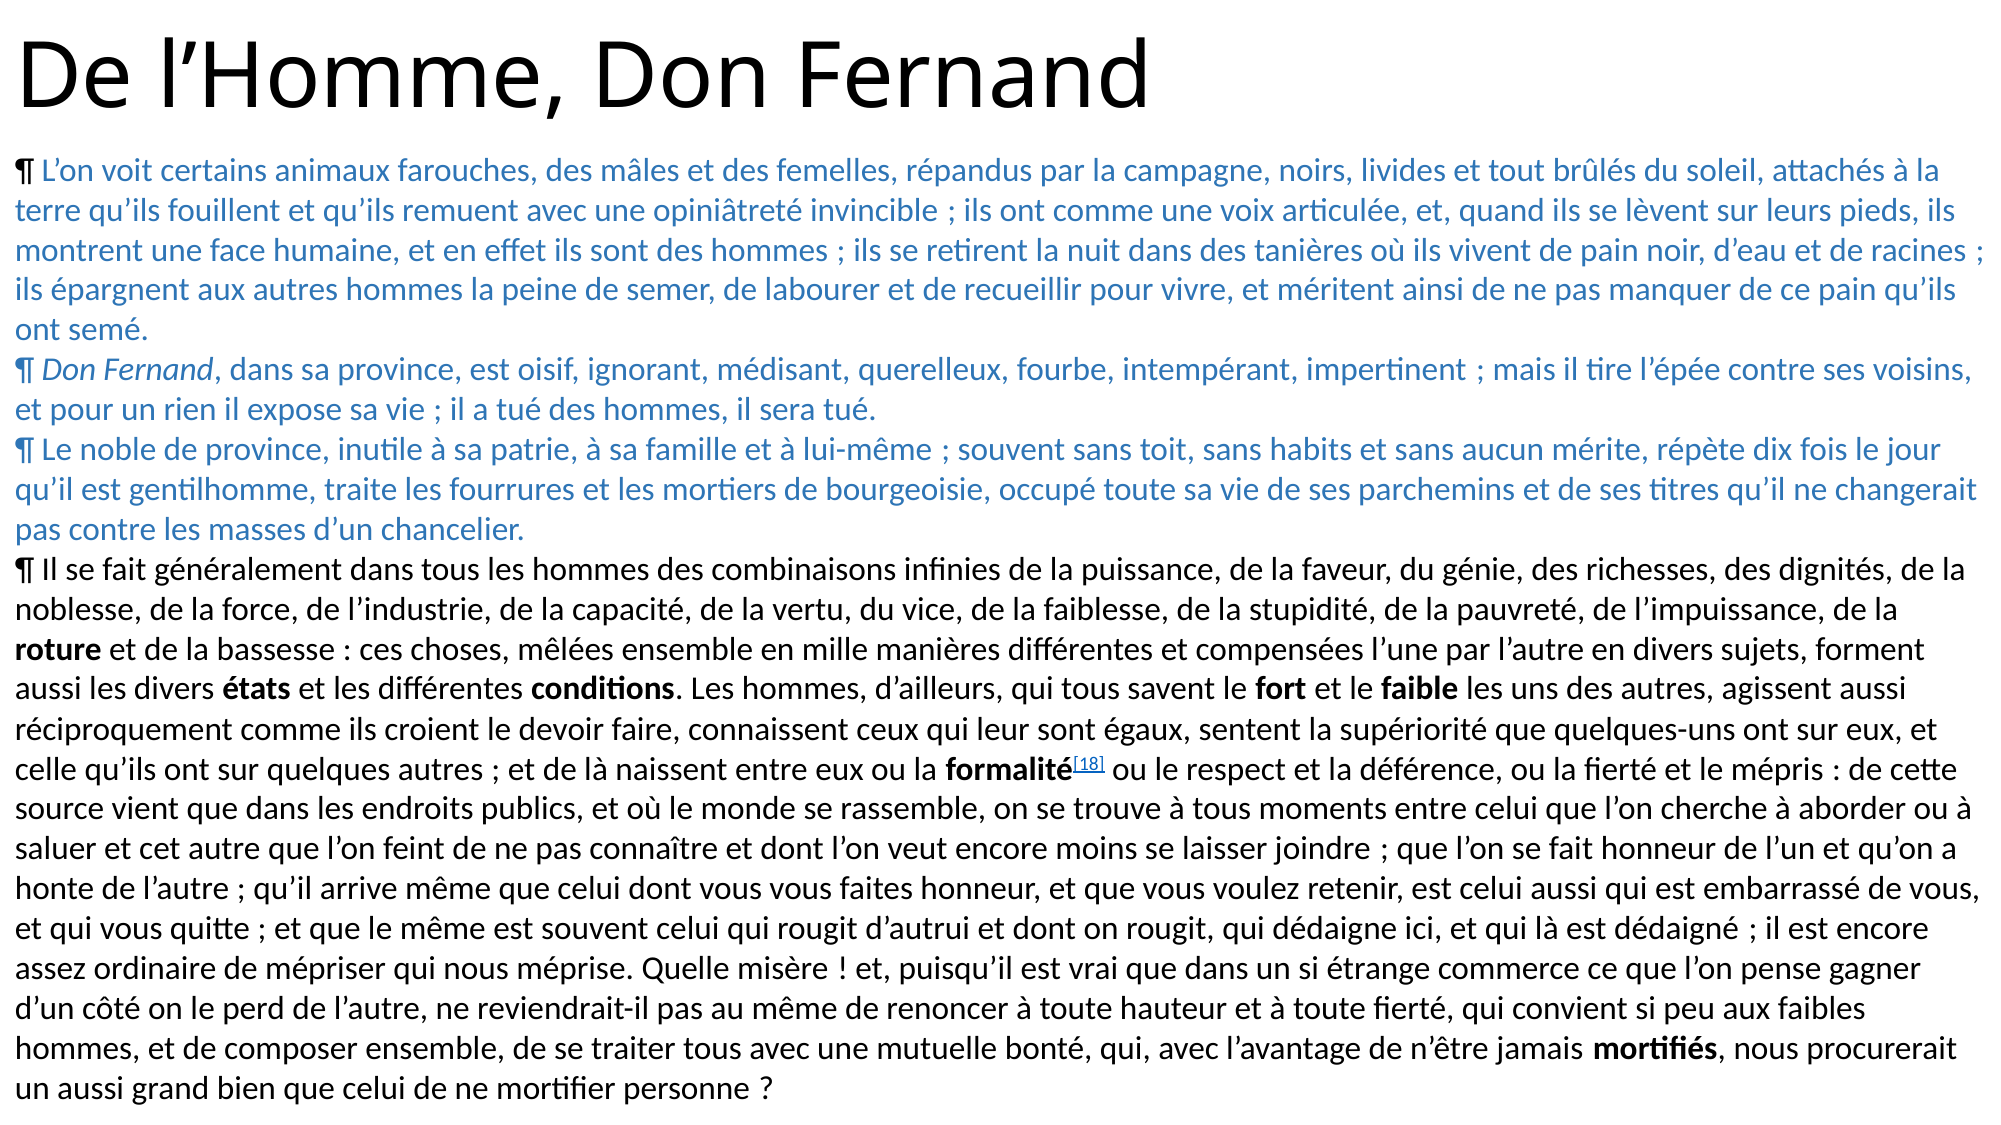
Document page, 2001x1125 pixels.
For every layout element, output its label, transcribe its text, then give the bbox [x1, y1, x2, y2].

title De l’Homme, Don Fernand [0, 0, 2000, 156]
text_box ¶ L’on voit certains animaux farouches, des mâles et des femelles, répandus par la campagne, noirs, livides et tout brûlés du soleil, attachés à la terre qu’ils fouillent et qu’ils remuent avec une opiniâtreté invincible ; ils ont comme une voix articulée, et, quand ils se lèvent sur leurs pieds, ils montrent une face humaine, et en effet ils sont des hommes ; ils se retirent la nuit dans des tanières où ils vivent de pain noir, d’eau et de racines ; ils épargnent aux autres hommes la peine de semer, de labourer et de recueillir pour vivre, et méritent ainsi de ne pas manquer de ce pain qu’ils ont semé. ¶ Don Fernand, dans sa province, est oisif, ignorant, médisant, querelleux, fourbe, intempérant, impertinent ; mais il tire l’épée contre ses voisins, et pour un rien il expose sa vie ; il a tué des hommes, il sera tué. ¶ Le noble de province, inutile à sa patrie, à sa famille et à lui-même ; souvent sans toit, sans habits et sans aucun mérite, répète dix fois le jour qu’il est gentilhomme, traite les fourrures et les mortiers de bourgeoisie, occupé toute sa vie de ses parchemins et de ses titres qu’il ne changerait pas contre les masses d’un chancelier. ¶ Il se fait généralement dans tous les hommes des combinaisons infinies de la puissance, de la faveur, du génie, des richesses, des dignités, de la noblesse, de la force, de l’industrie, de la capacité, de la vertu, du vice, de la faiblesse, de la stupidité, de la pauvreté, de l’impuissance, de la roture et de la bassesse : ces choses, mêlées ensemble en mille manières différentes et compensées l’une par l’autre en divers sujets, forment aussi les divers états et les différentes conditions. Les hommes, d’ailleurs, qui tous savent le fort et le faible les uns des autres, agissent aussi réciproquement comme ils croient le devoir faire, connaissent ceux qui leur sont égaux, sentent la supériorité que quelques-uns ont sur eux, et celle qu’ils ont sur quelques autres ; et de là naissent entre eux ou la formalité[18] ou le respect et la déférence, ou la fierté et le mépris : de cette source vient que dans les endroits publics, et où le monde se rassemble, on se trouve à tous moments entre celui que l’on cherche à aborder ou à saluer et cet autre que l’on feint de ne pas connaître et dont l’on veut encore moins se laisser joindre ; que l’on se fait honneur de l’un et qu’on a honte de l’autre ; qu’il arrive même que celui dont vous vous faites honneur, et que vous voulez retenir, est celui aussi qui est embarrassé de vous, et qui vous quitte ; et que le même est souvent celui qui rougit d’autrui et dont on rougit, qui dédaigne ici, et qui là est dédaigné ; il est encore assez ordinaire de mépriser qui nous méprise. Quelle misère ! et, puisqu’il est vrai que dans un si étrange commerce ce que l’on pense gagner d’un côté on le perd de l’autre, ne reviendrait-il pas au même de renoncer à toute hauteur et à toute fierté, qui convient si peu aux faibles hommes, et de composer ensemble, de se traiter tous avec une mutuelle bonté, qui, avec l’avantage de n’être jamais mortifiés, nous procurerait un aussi grand bien que celui de ne mortifier personne ? [0, 156, 2000, 1114]
